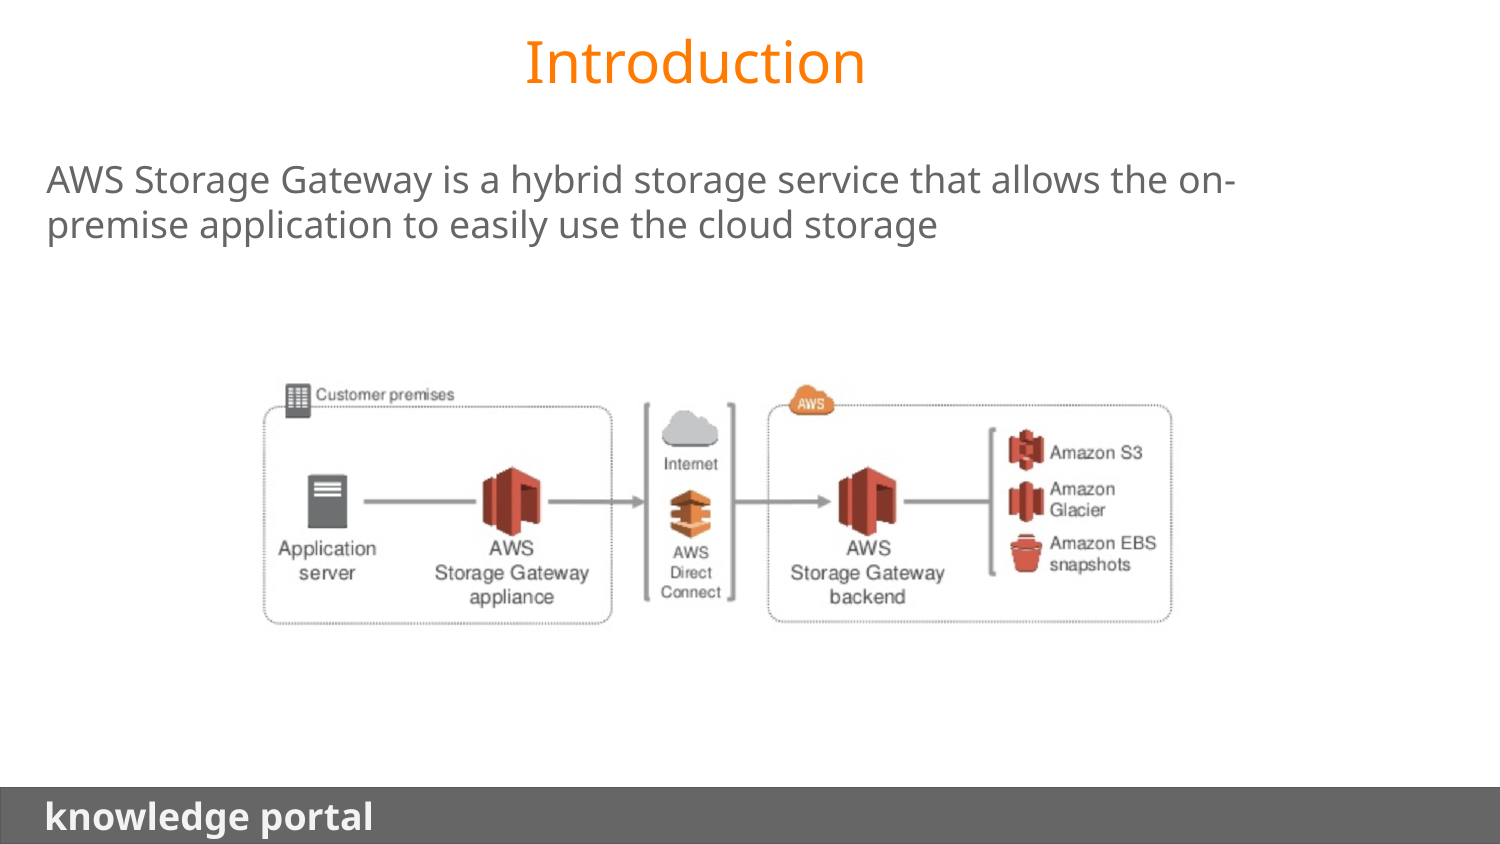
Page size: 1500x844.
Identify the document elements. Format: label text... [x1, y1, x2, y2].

picture [258, 374, 1182, 651]
text_box AWS Storage Gateway is a hybrid storage service that allows the on-premise application to easily use the cloud storage [31, 140, 1342, 650]
text_box knowledge portal [0, 787, 1500, 844]
subtitle Introduction [0, 10, 1404, 141]
